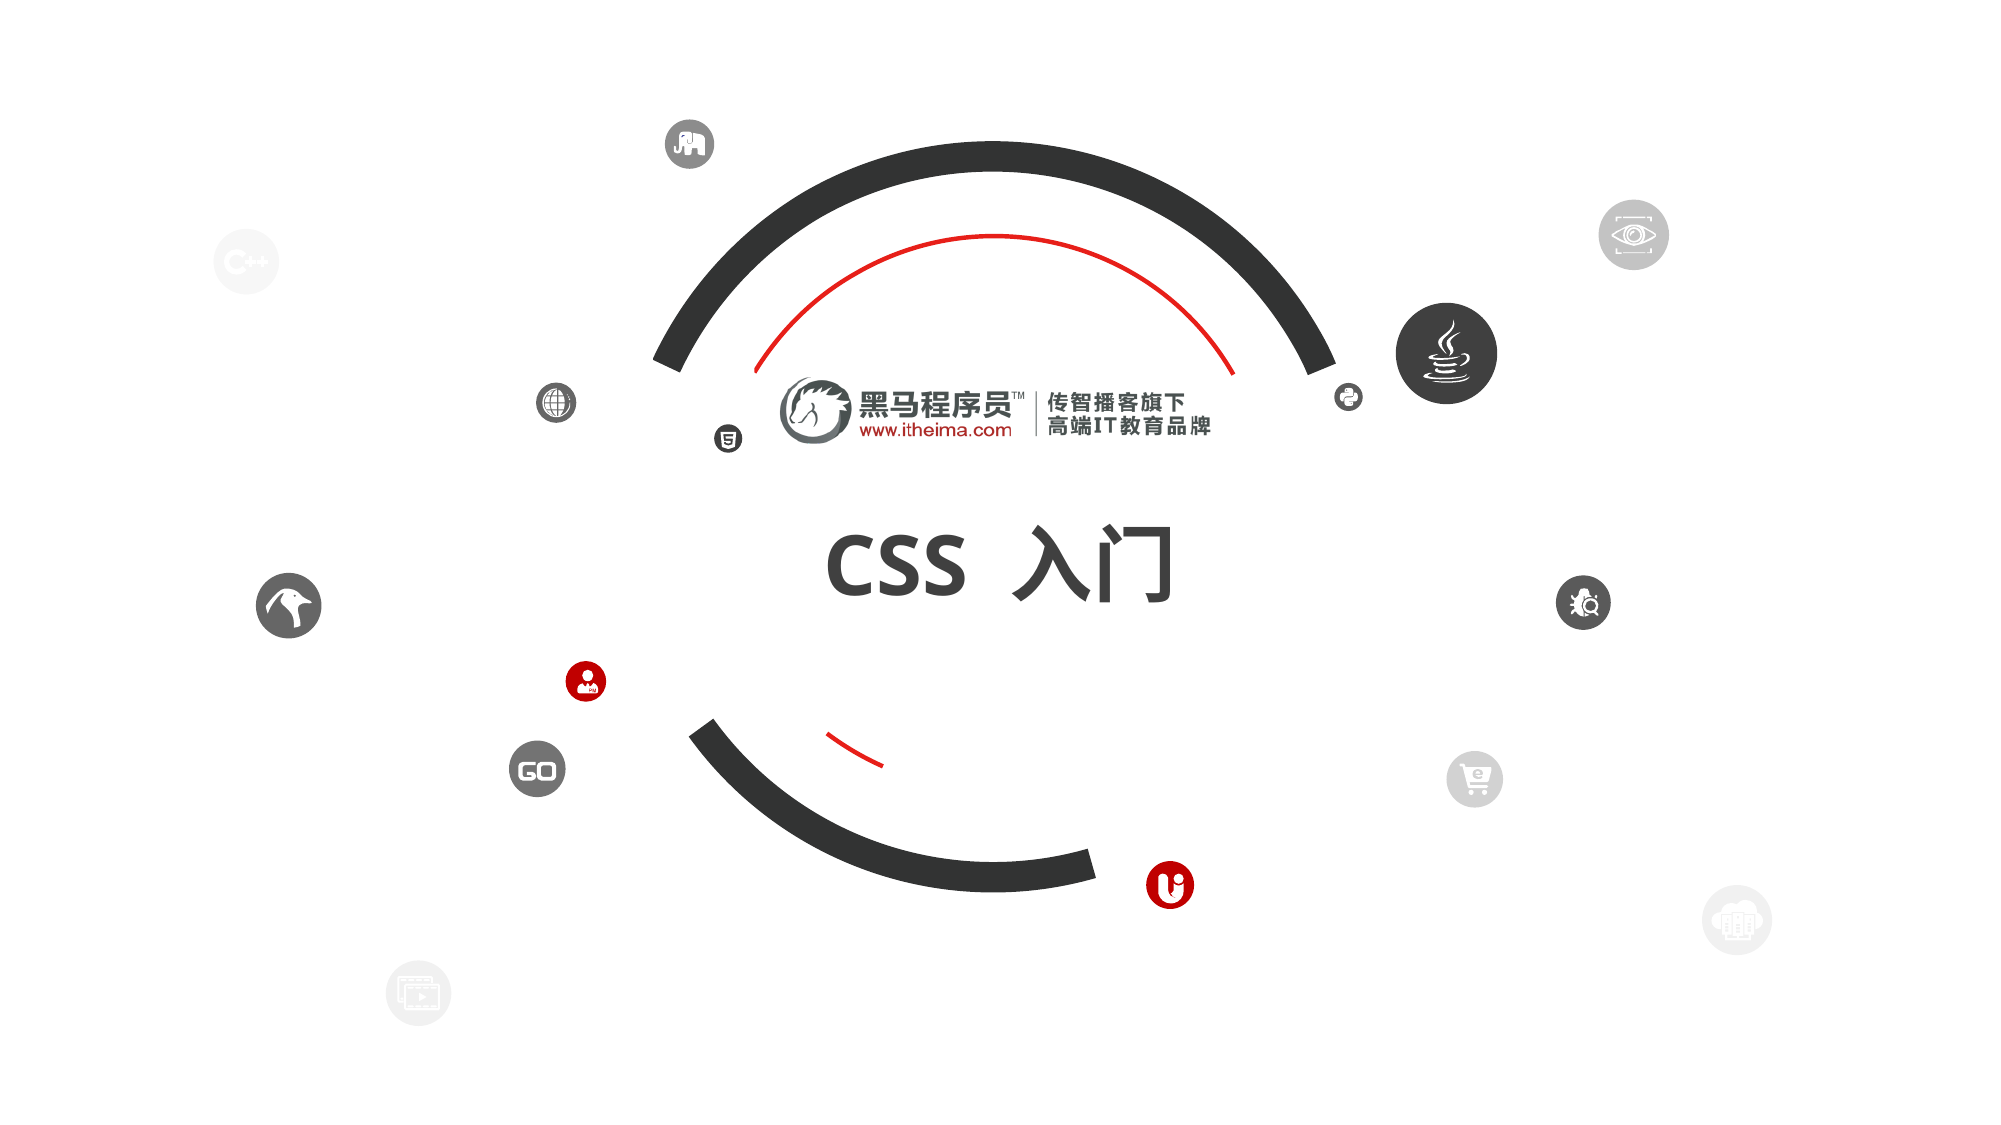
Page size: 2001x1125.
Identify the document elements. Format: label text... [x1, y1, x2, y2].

title CSS 入门 [474, 495, 1526, 629]
picture [757, 345, 1233, 476]
